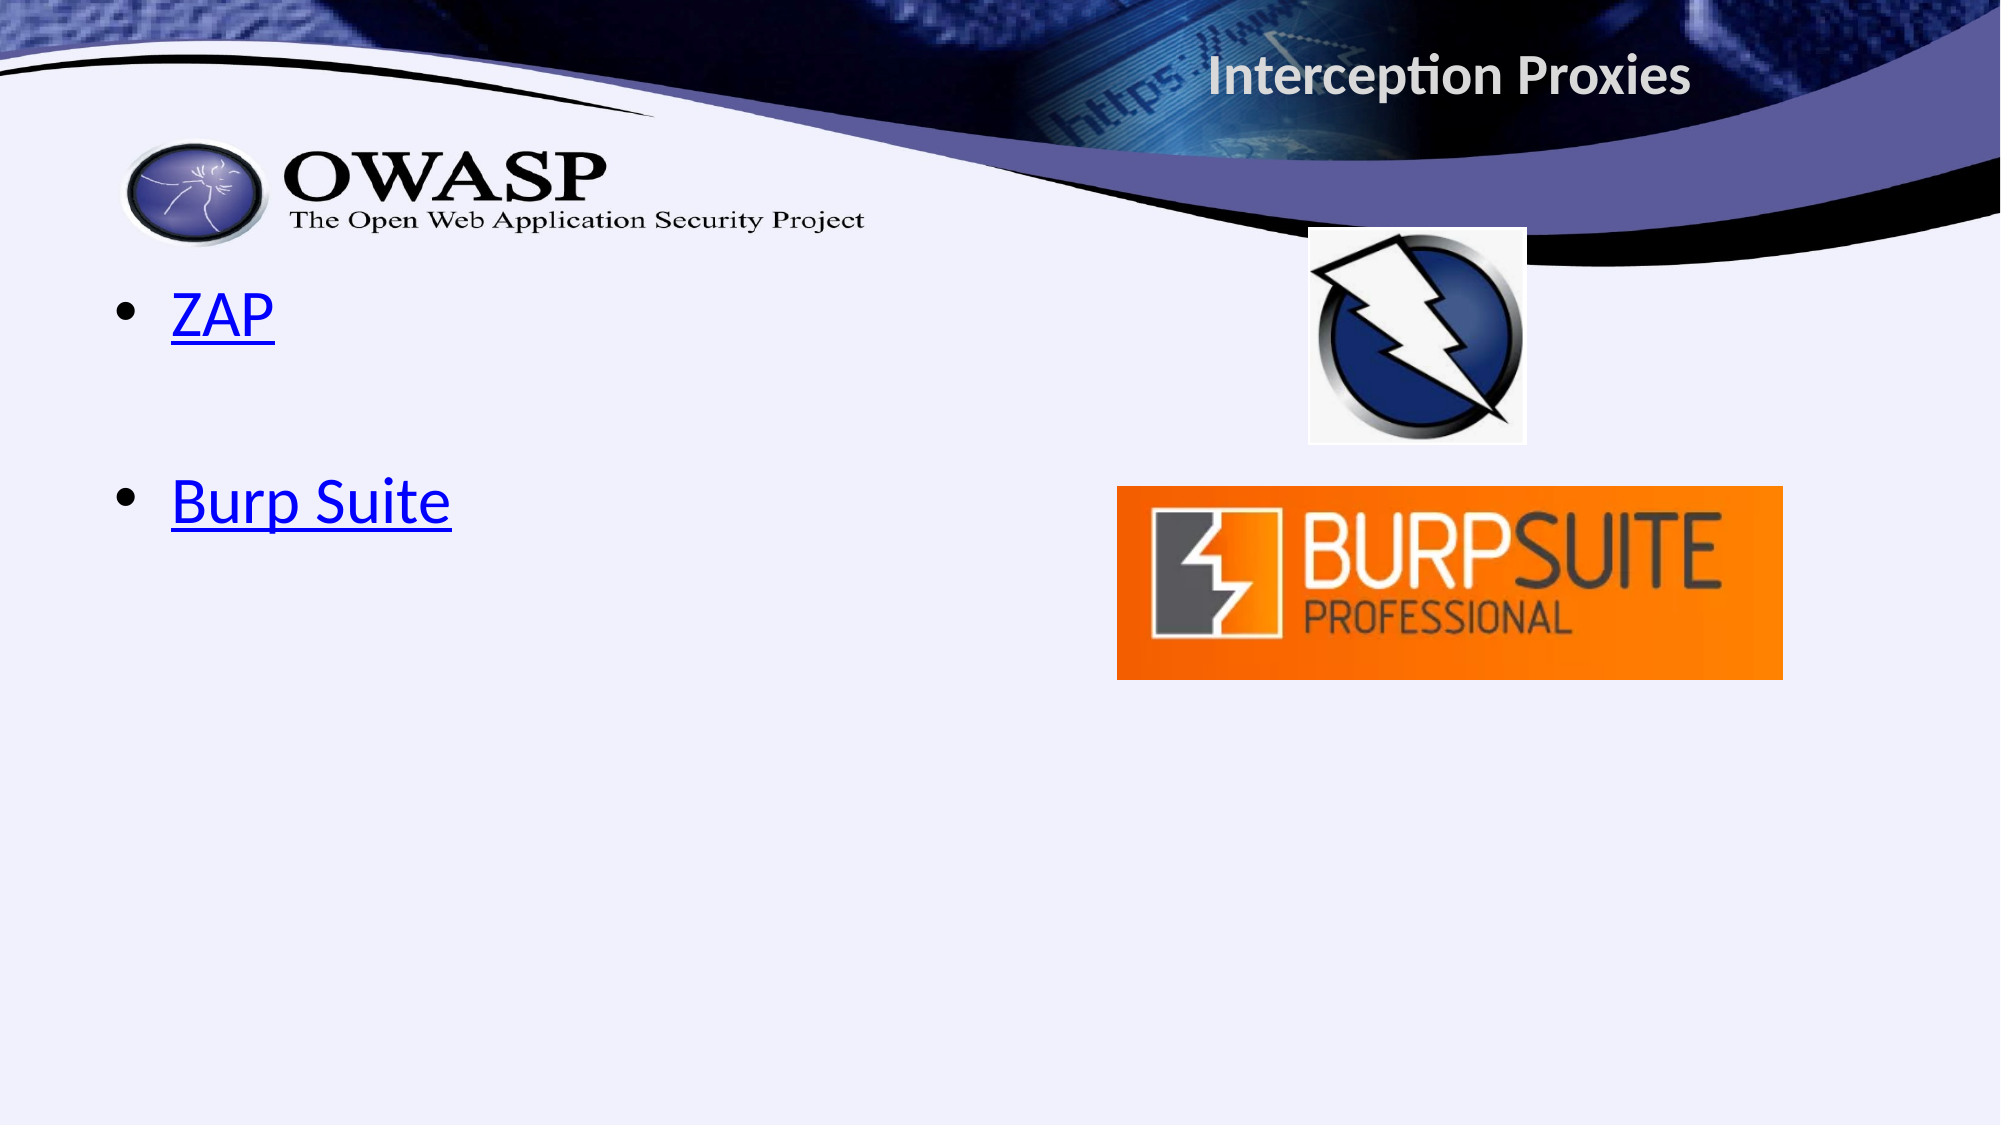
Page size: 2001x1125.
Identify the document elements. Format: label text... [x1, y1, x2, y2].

title Interception Proxies [933, 12, 1967, 130]
list ZAP Burp Suite [99, 262, 1900, 1005]
picture [0, 0, 2001, 1125]
